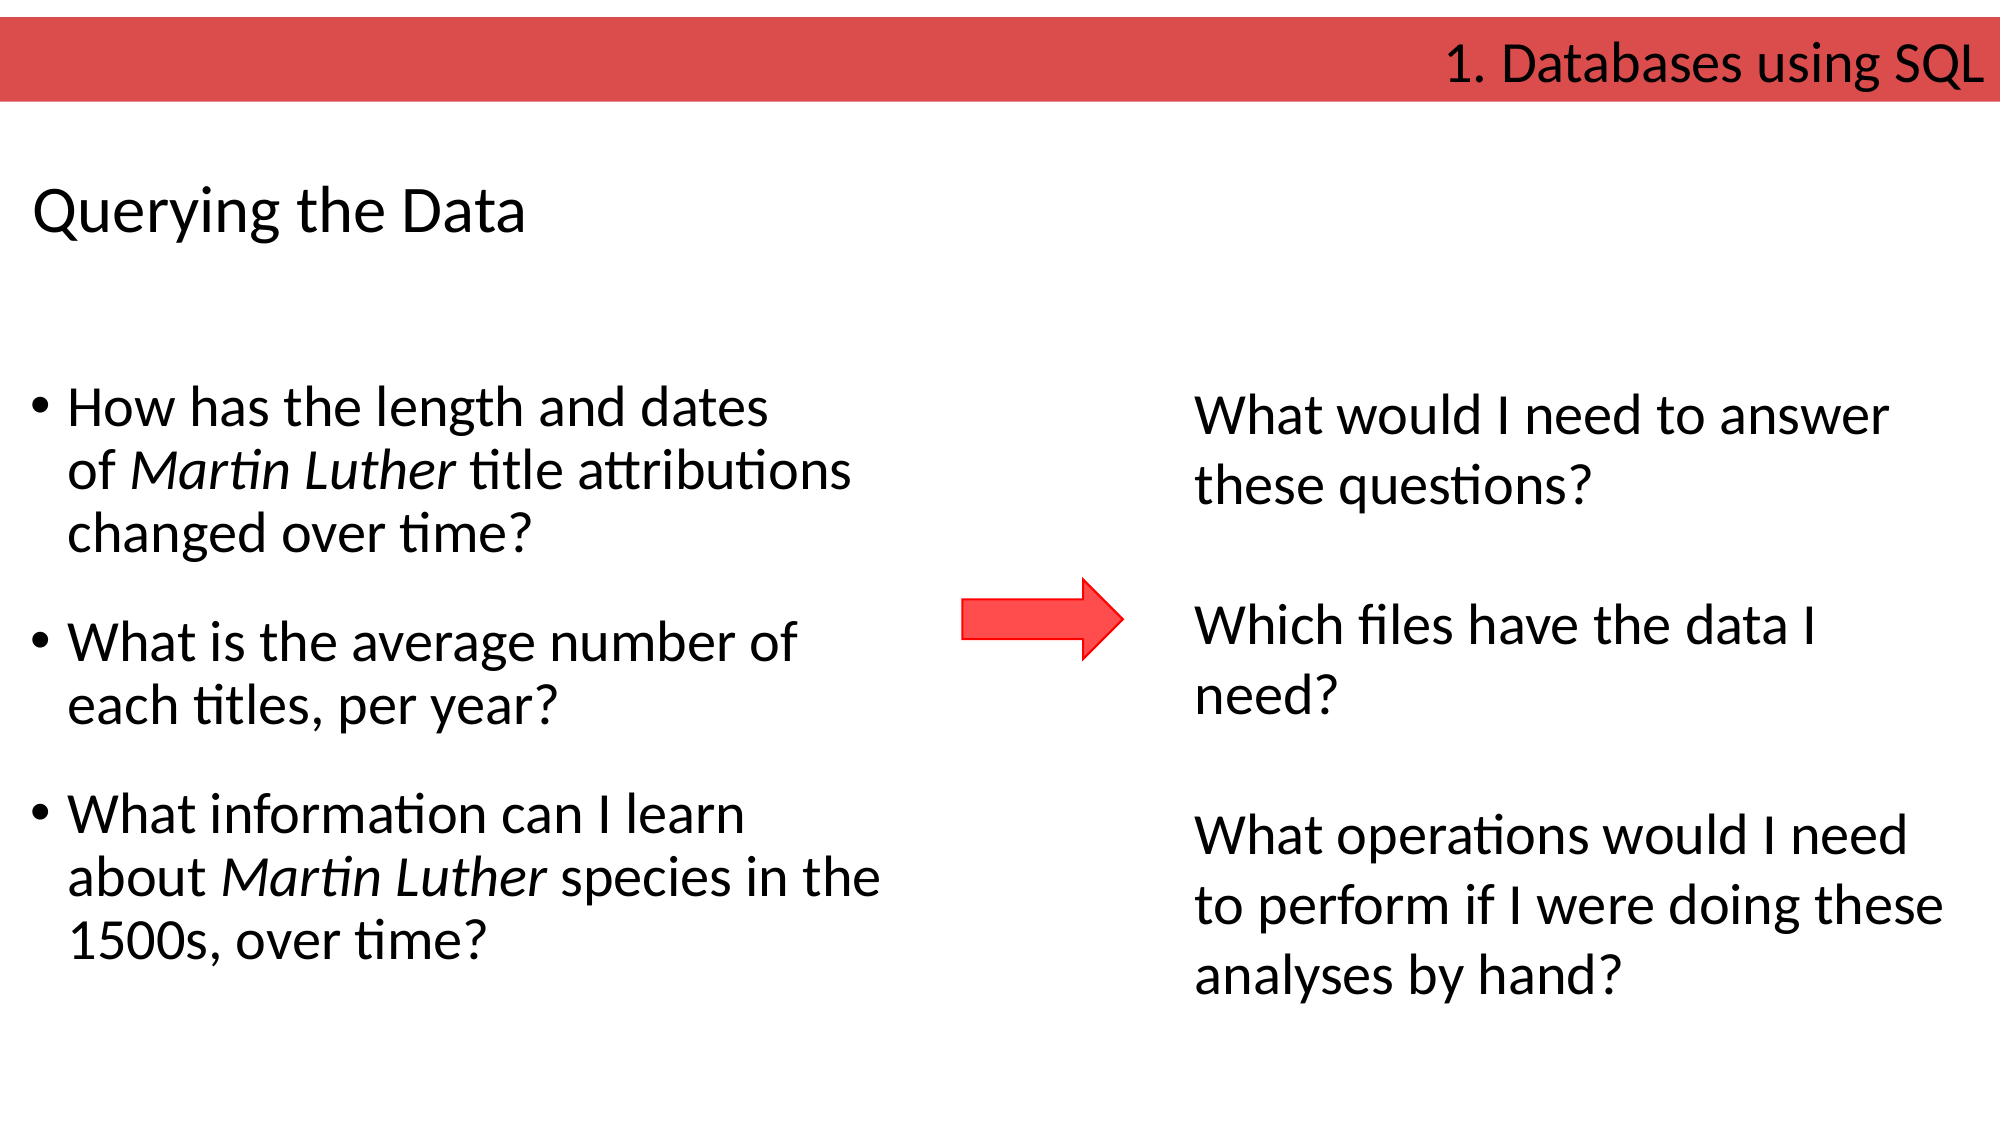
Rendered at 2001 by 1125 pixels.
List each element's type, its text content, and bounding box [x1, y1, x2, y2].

text_box What would I need to answer these questions? Which files have the data I need? What operations would I need to perform if I were doing these analyses by hand? [1179, 369, 1986, 1014]
list How has the length and dates of Martin Luther title attributions changed over time? What is the average number of each titles, per year? What information can I learn about Martin Luther species in the 1500s, over time? [15, 369, 906, 1083]
text_box Querying the Data [18, 158, 543, 253]
text_box 1. Databases using SQL [0, 17, 2000, 102]
text_box [961, 577, 1125, 662]
